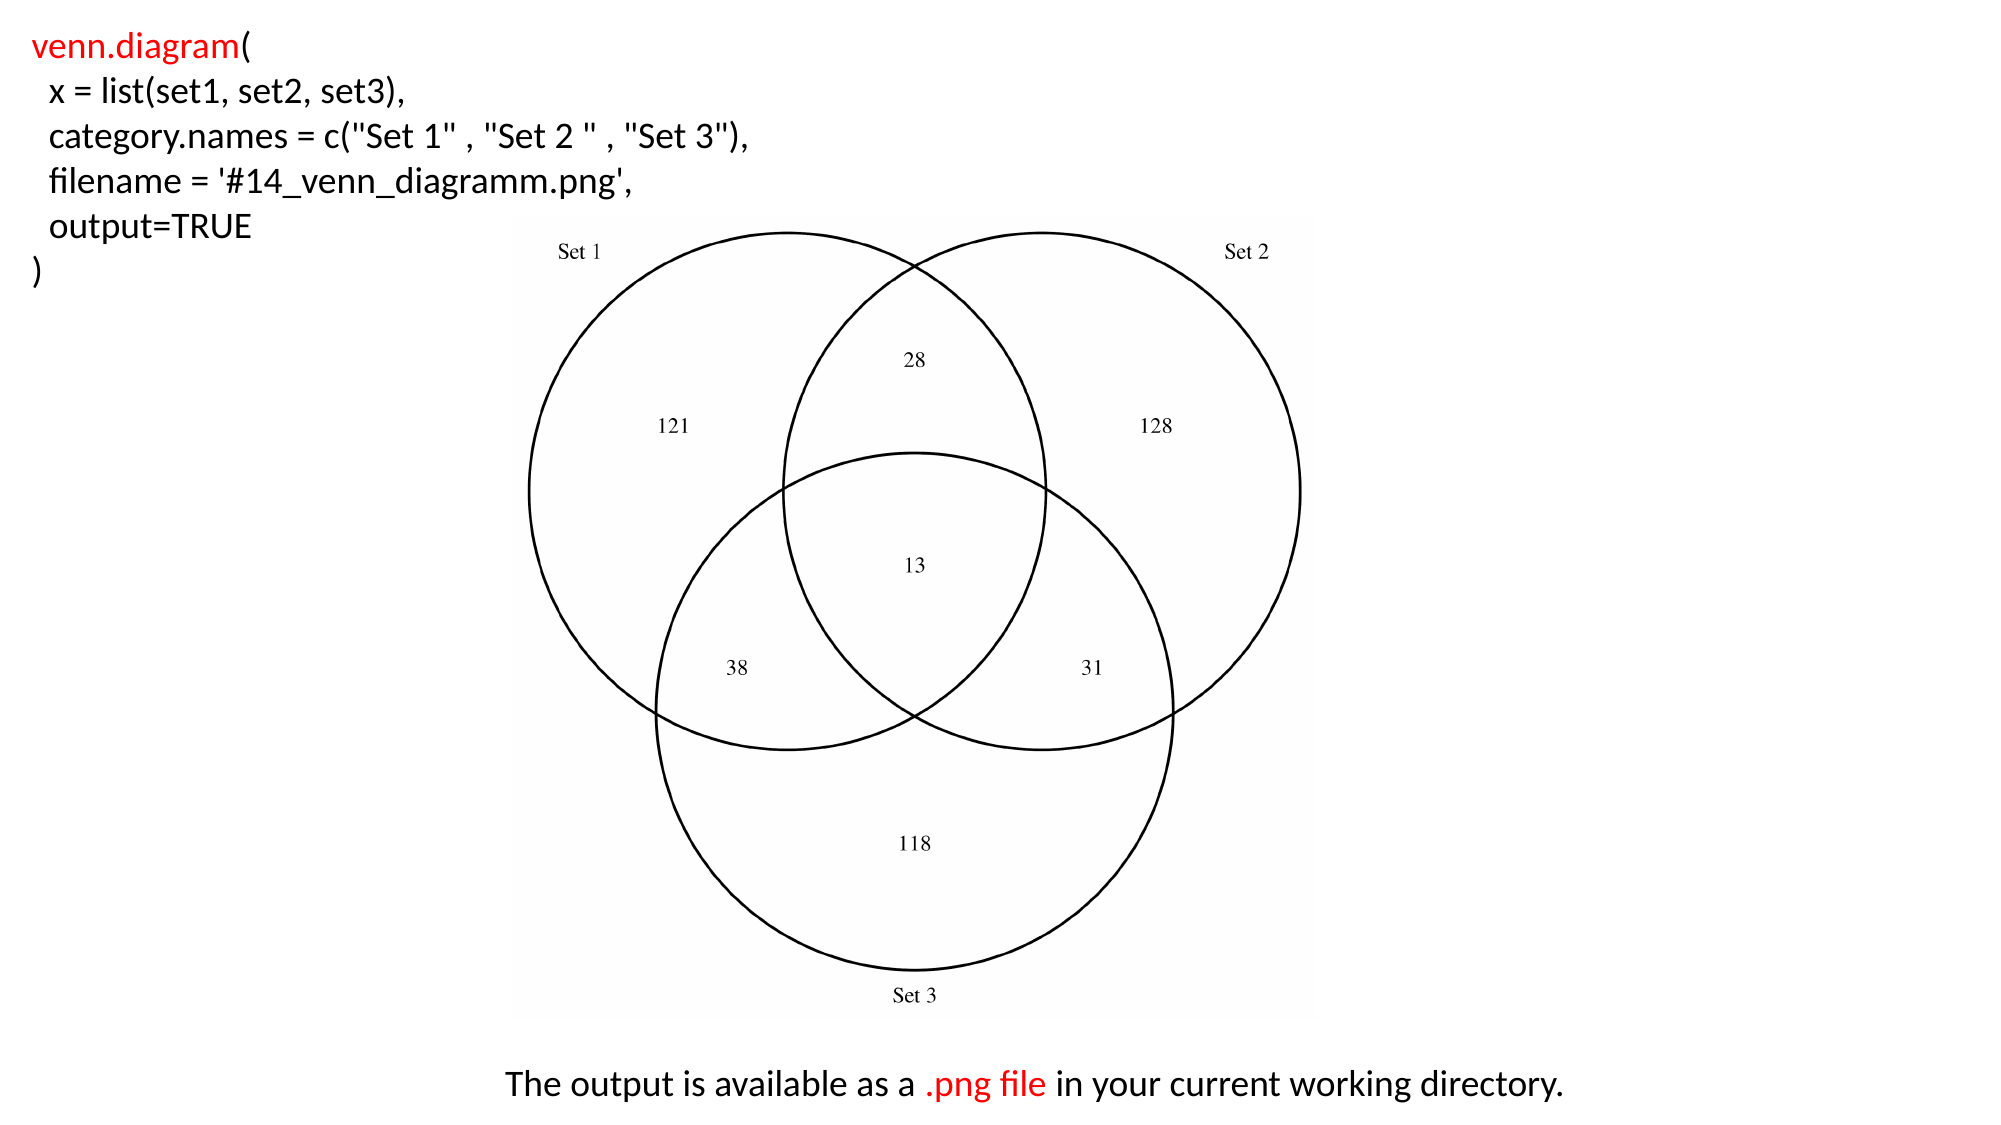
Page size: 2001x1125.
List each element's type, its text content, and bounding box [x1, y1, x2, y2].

text_box venn.diagram( x = list(set1, set2, set3), category.names = c("Set 1" , "Set 2 " , "Set 3"), filename = '#14_venn_diagramm.png', output=TRUE ) [16, 13, 2000, 299]
text_box The output is available as a .png file in your current working directory. [490, 1051, 1982, 1112]
picture [512, 215, 1317, 1020]
